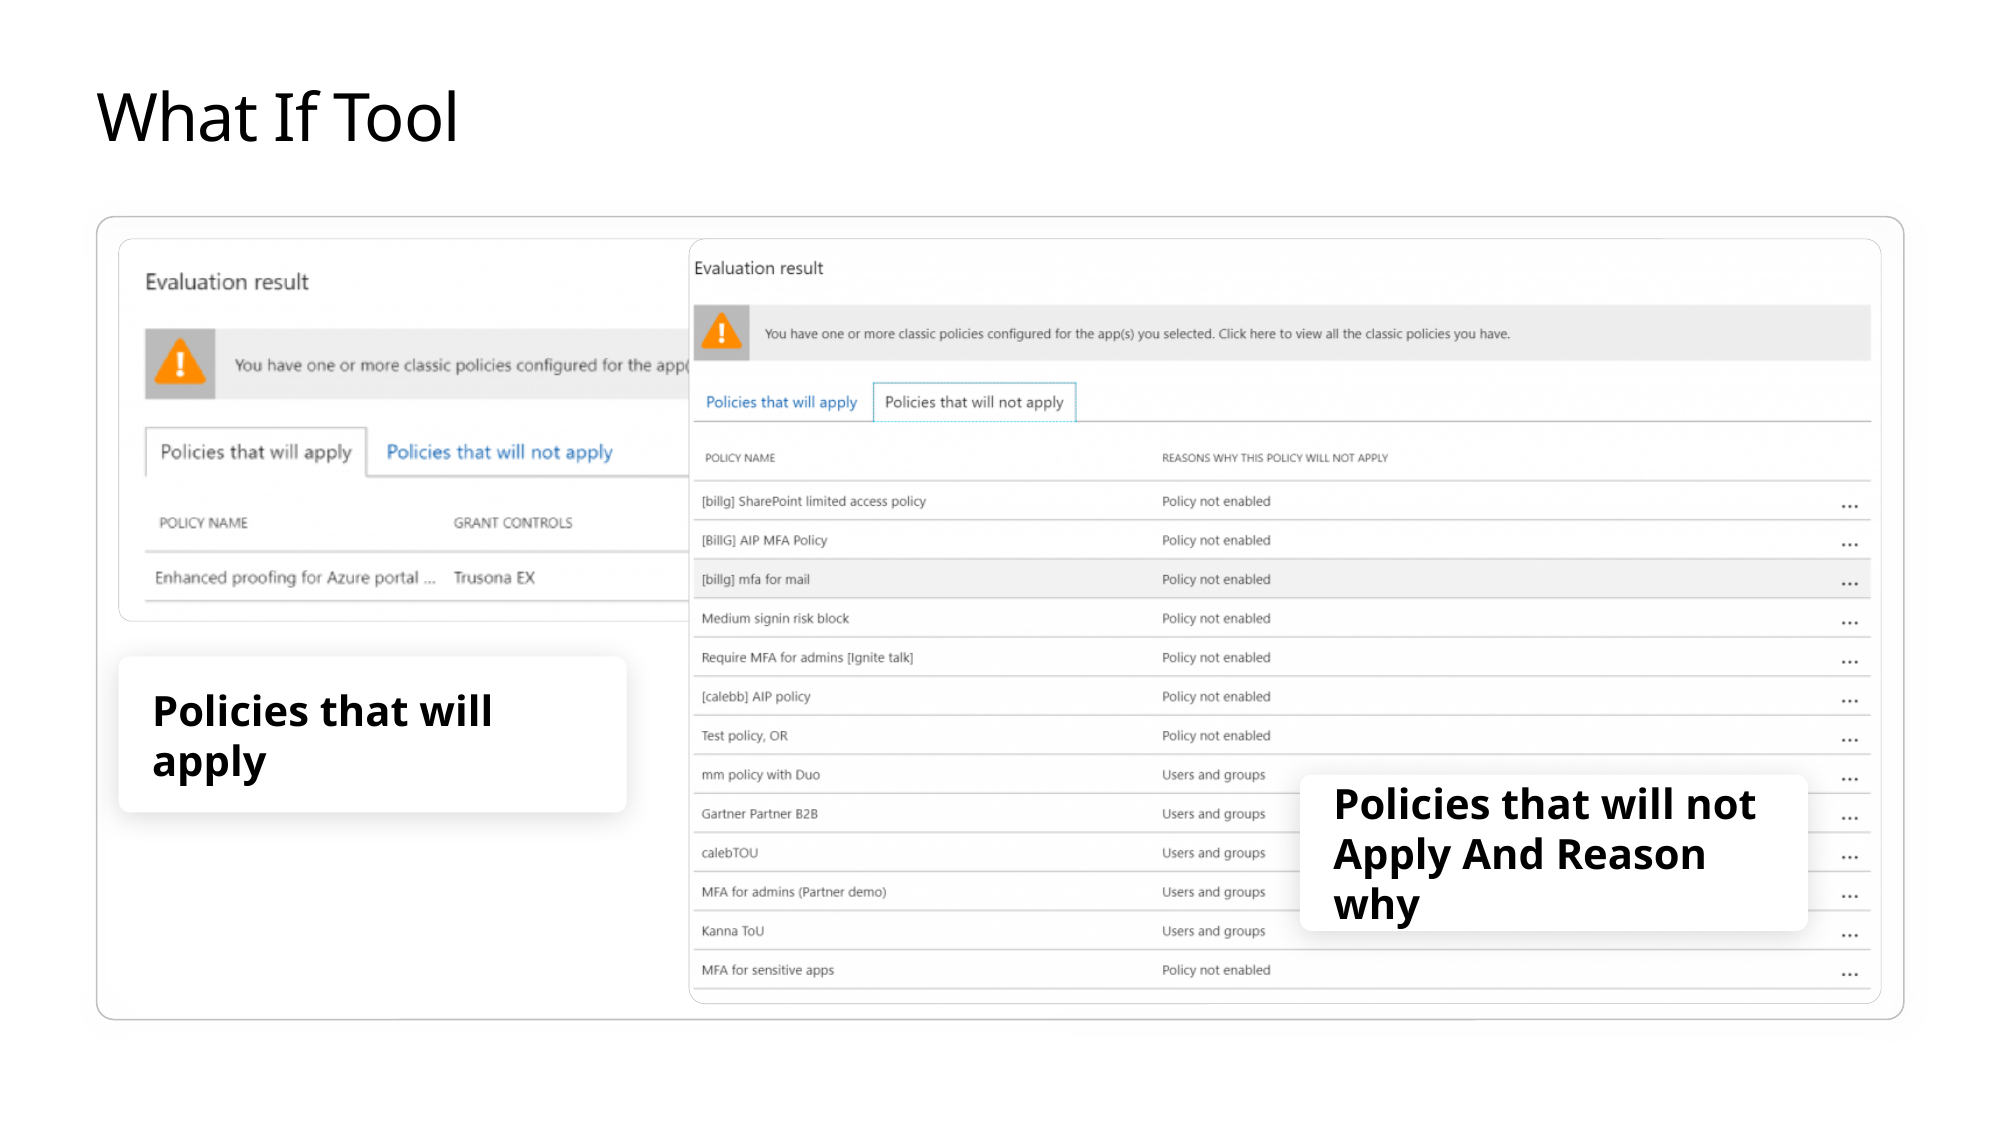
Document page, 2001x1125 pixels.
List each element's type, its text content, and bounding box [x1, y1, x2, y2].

picture [118, 238, 1882, 1004]
title What If Tool [96, 75, 1904, 156]
text_box Policies that will apply [117, 655, 628, 814]
text_box [95, 215, 1905, 1021]
